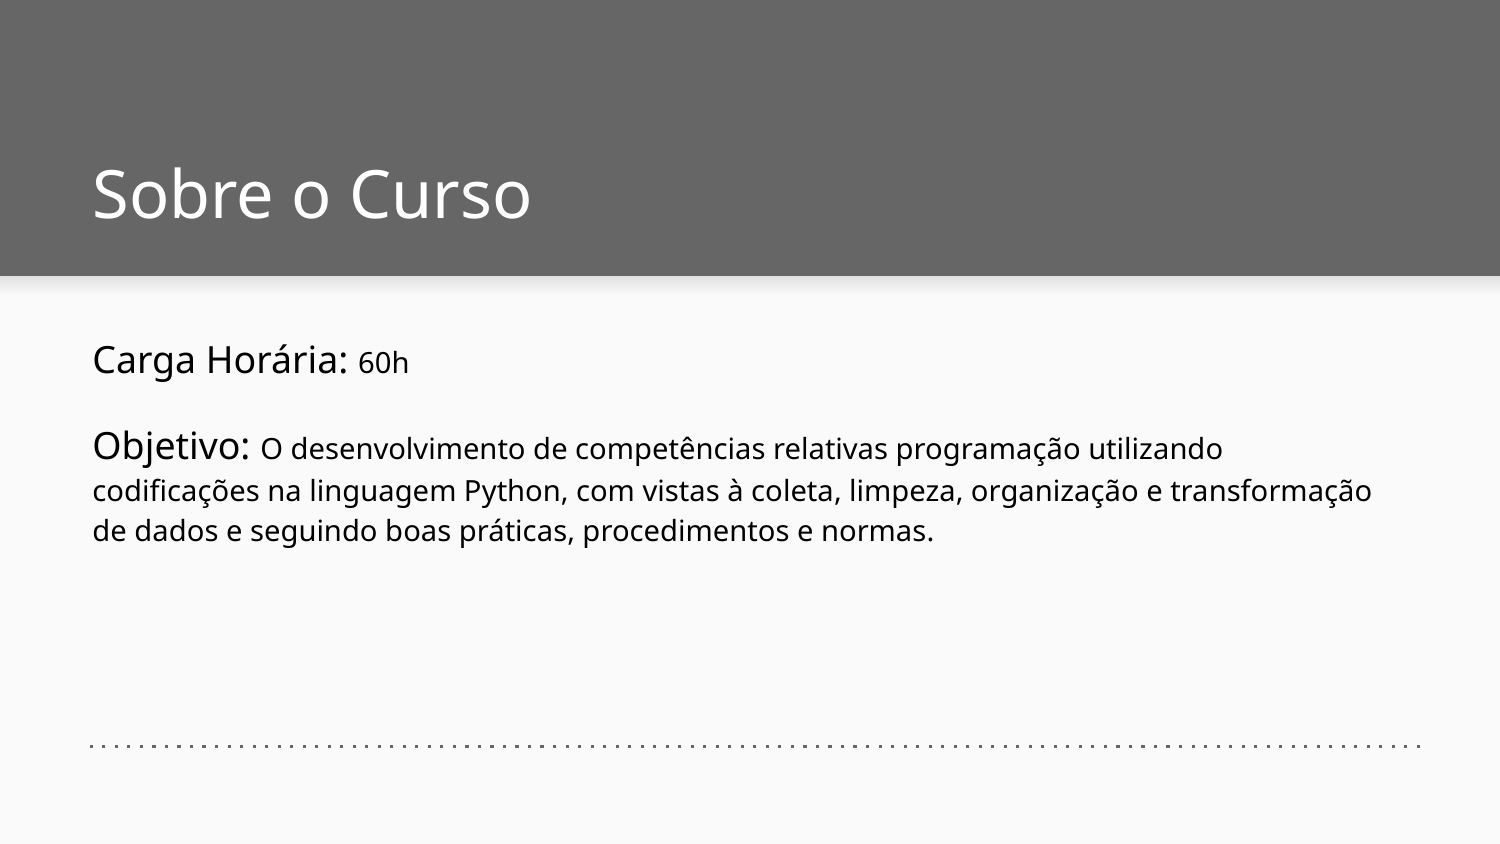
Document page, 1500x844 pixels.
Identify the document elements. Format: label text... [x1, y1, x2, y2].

title Sobre o Curso [77, 121, 1427, 248]
list Carga Horária: 60h Objetivo: O desenvolvimento de competências relativas programação utilizando codificações na linguagem Python, com vistas à coleta, limpeza, organização e transformação de dados e seguindo boas práticas, procedimentos e normas. [77, 314, 1394, 747]
